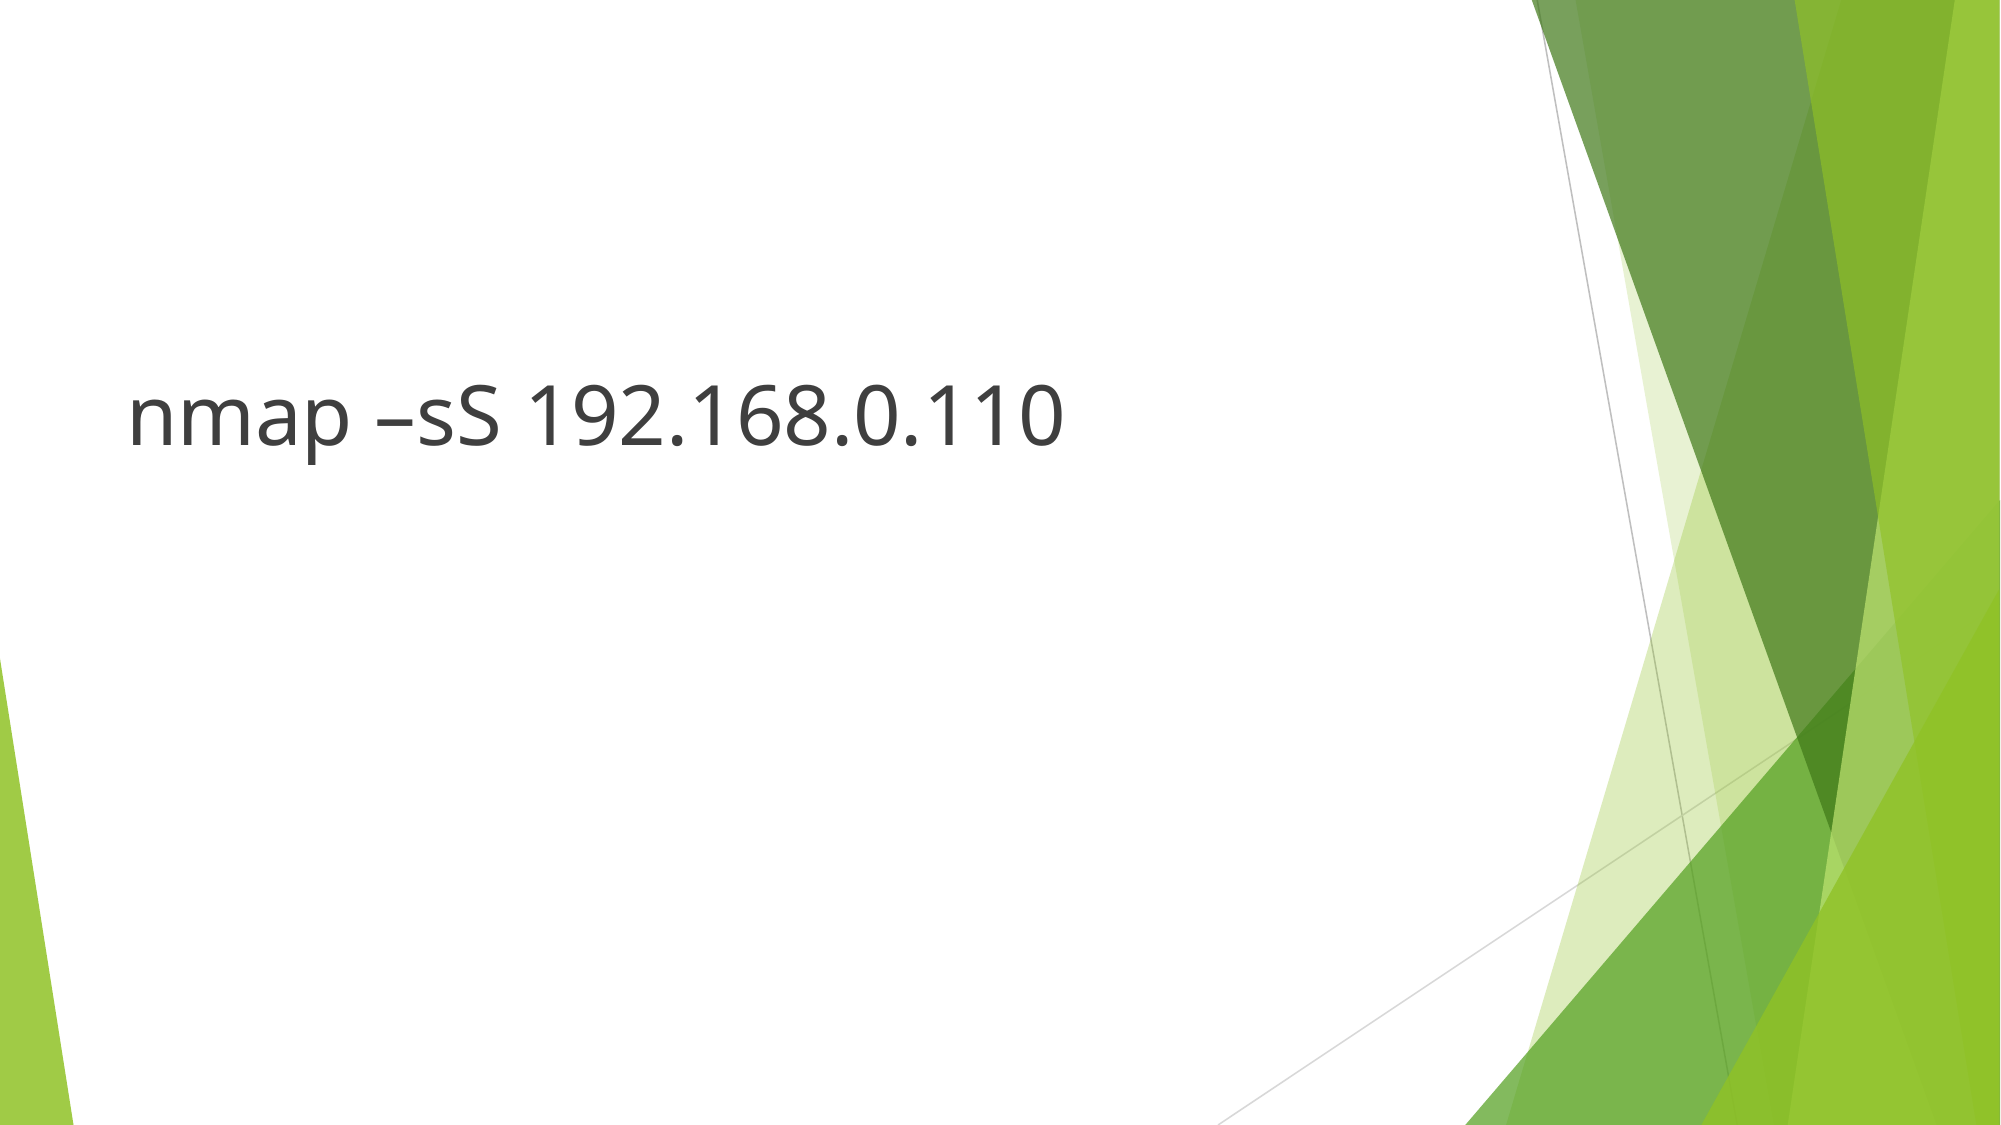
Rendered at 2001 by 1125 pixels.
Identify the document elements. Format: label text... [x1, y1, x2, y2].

list nmap –sS 192.168.0.110 [111, 354, 1522, 992]
